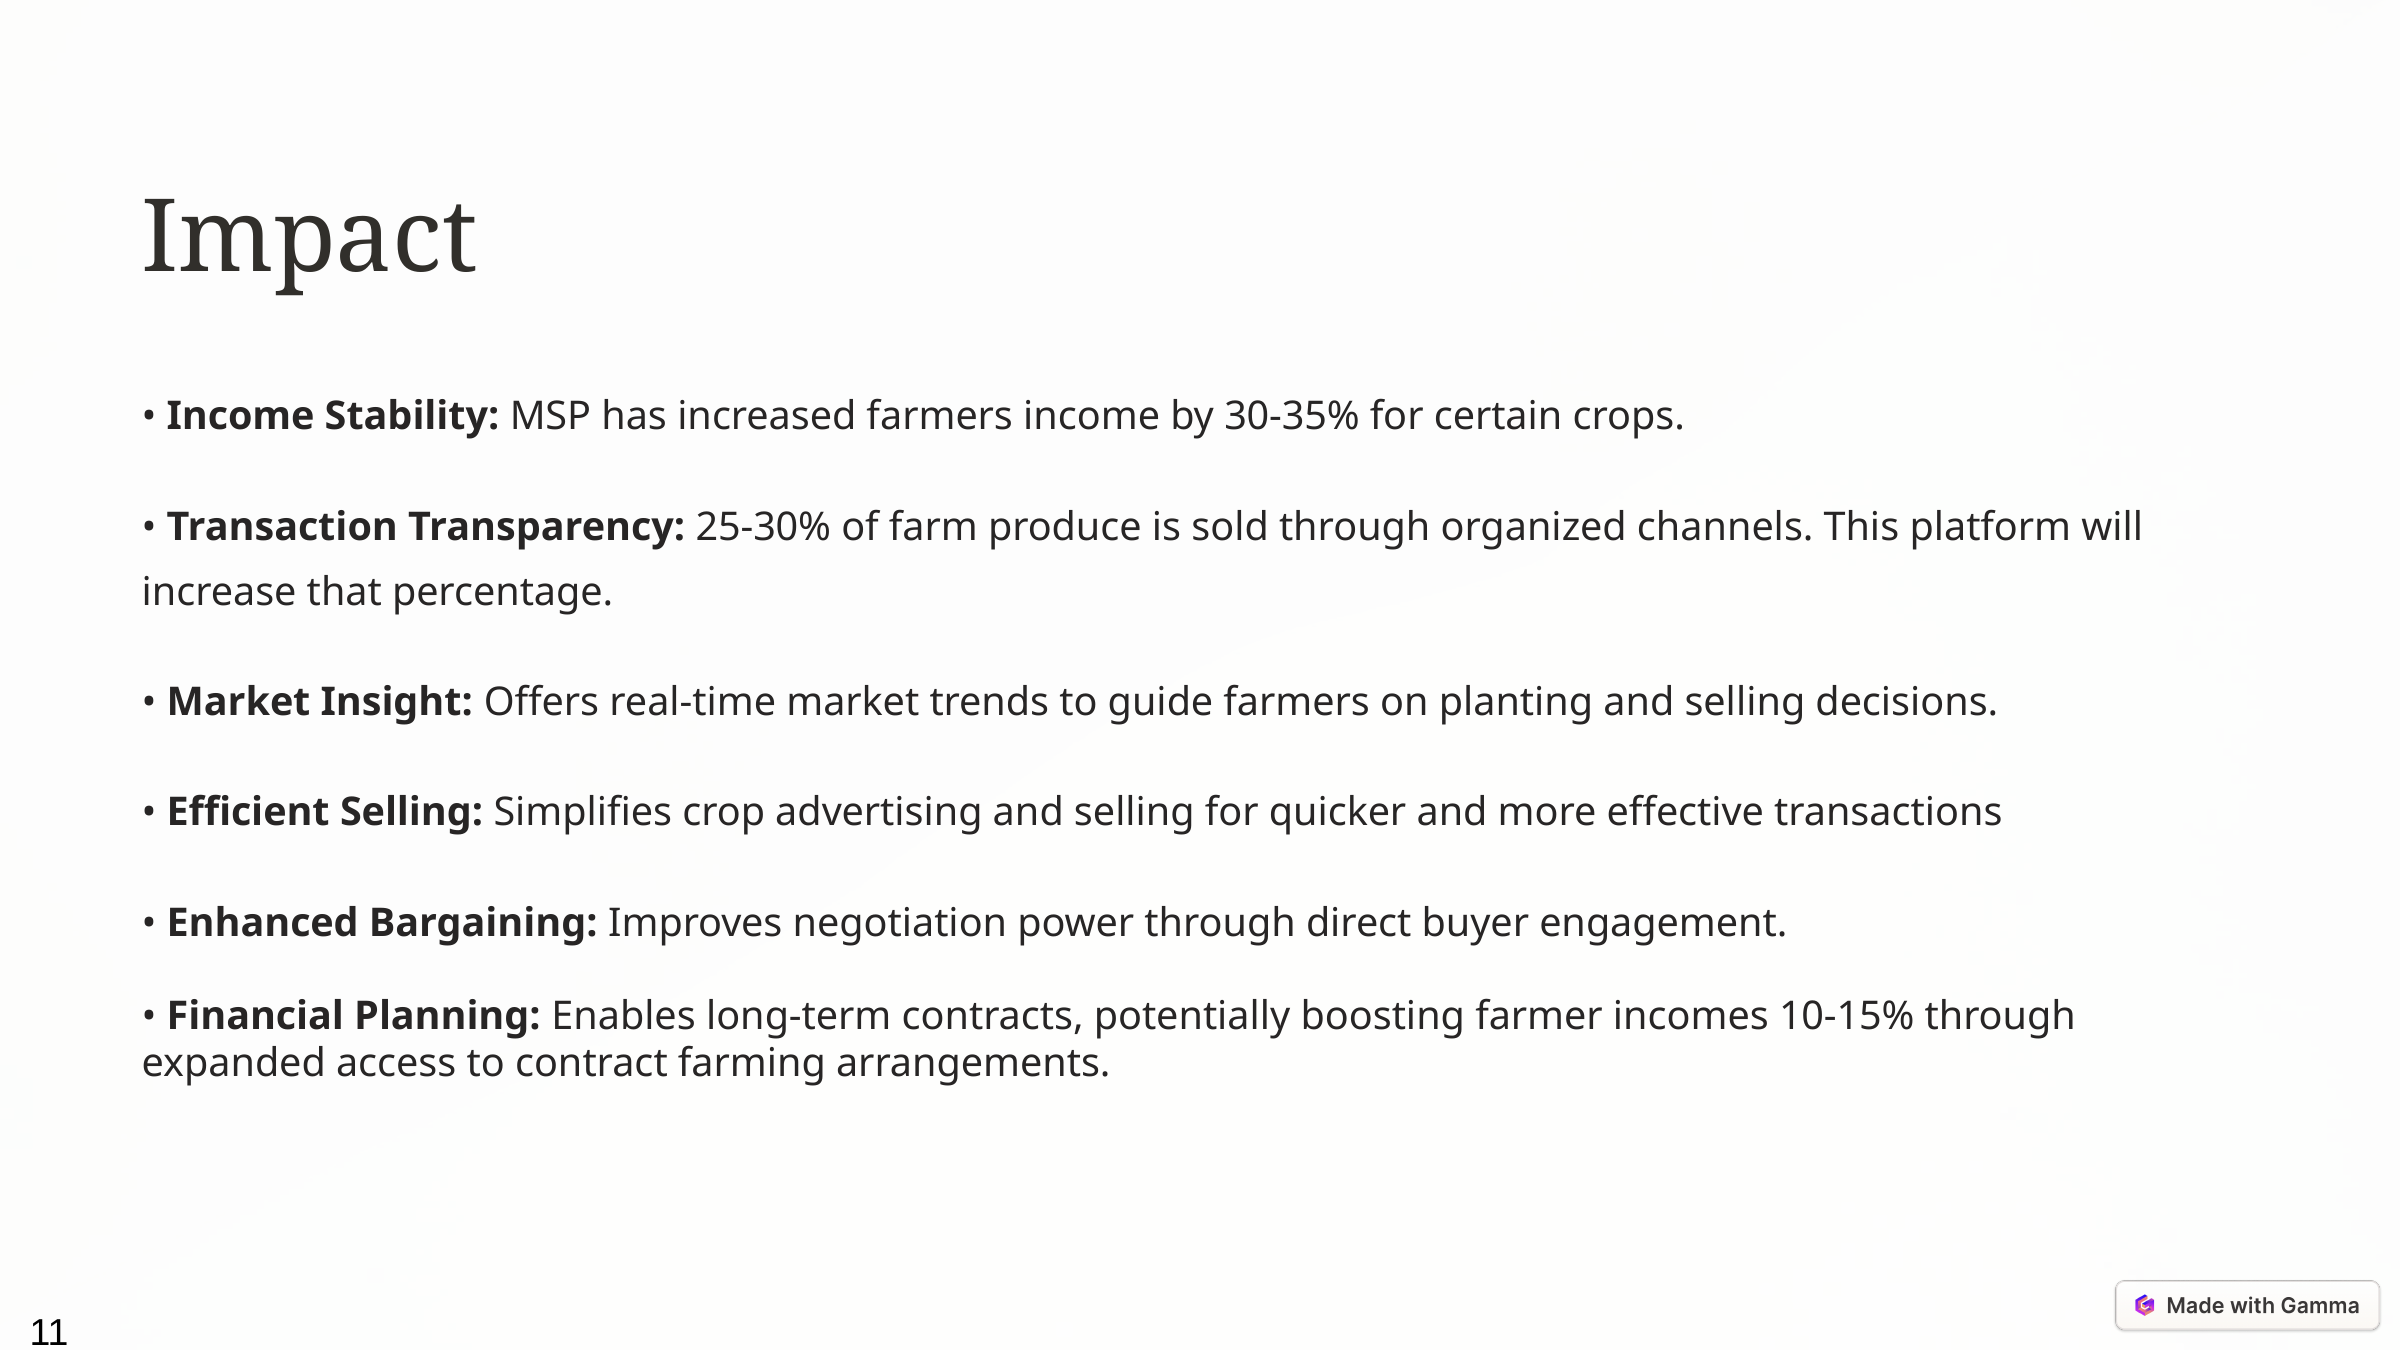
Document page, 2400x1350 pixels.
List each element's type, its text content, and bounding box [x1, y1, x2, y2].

text_box • Transaction Transparency: 25-30% of farm produce is sold through organized channels. This platform will increase that percentage. [141, 483, 2259, 614]
picture [2106, 1271, 2389, 1339]
text_box • Enhanced Bargaining: Improves negotiation power through direct buyer engagement. [141, 879, 2259, 945]
text_box • Market Insight: Offers real-time market trends to guide farmers on planting and selling decisions. [141, 658, 2259, 724]
text_box • Financial Planning: Enables long-term contracts, potentially boosting farmer incomes 10-15% through expanded access to contract farming arrangements. [141, 989, 2259, 1185]
text_box Impact [141, 165, 1155, 293]
text_box • Income Stability: MSP has increased farmers income by 30-35% for certain crops. [141, 373, 2259, 439]
text_box 11 [14, 1300, 84, 1350]
text_box • Efficient Selling: Simplifies crop advertising and selling for quicker and more effective transactions [141, 769, 2259, 834]
